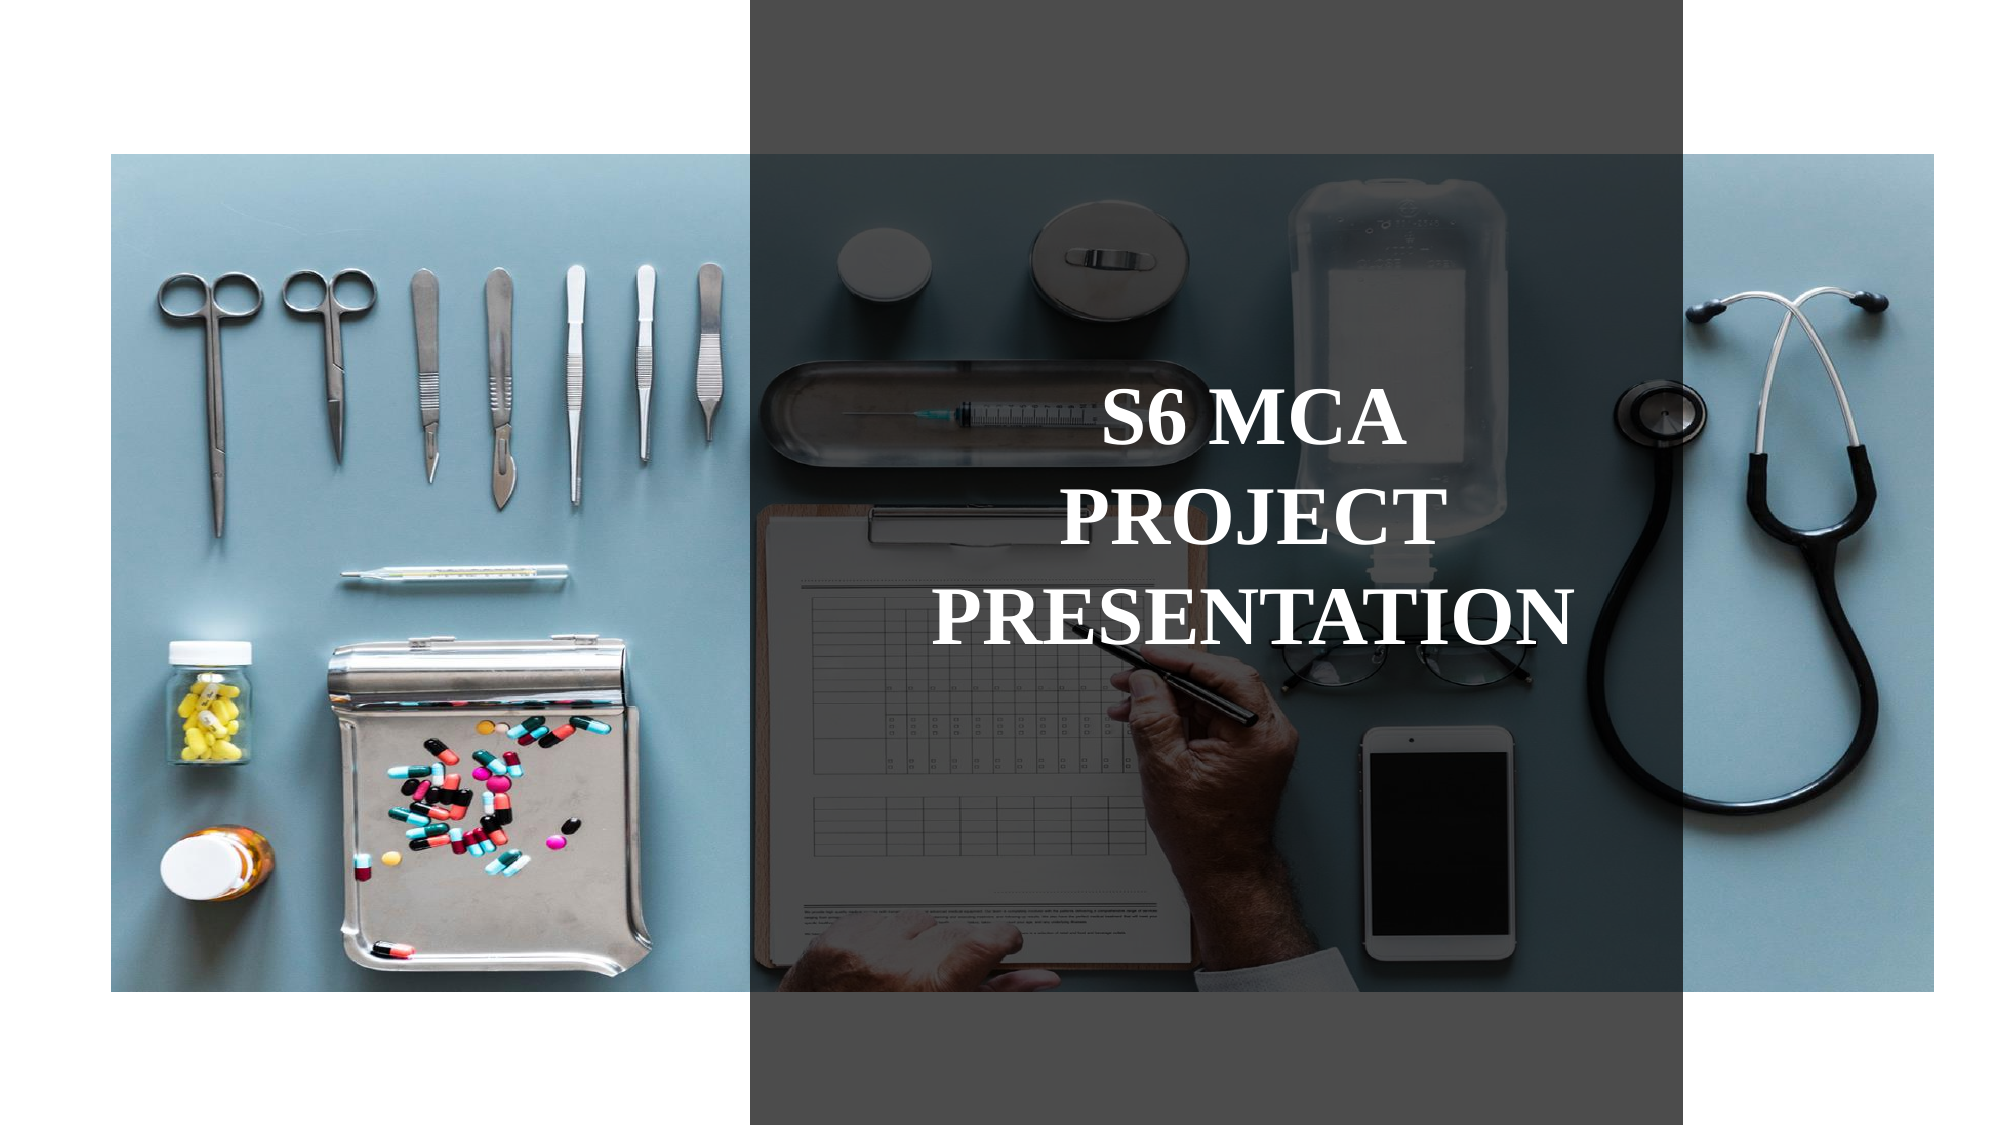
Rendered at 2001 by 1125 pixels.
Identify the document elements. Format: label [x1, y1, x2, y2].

text_box [749, 0, 1684, 154]
list [111, 154, 1934, 992]
text_box [749, 992, 1684, 1125]
